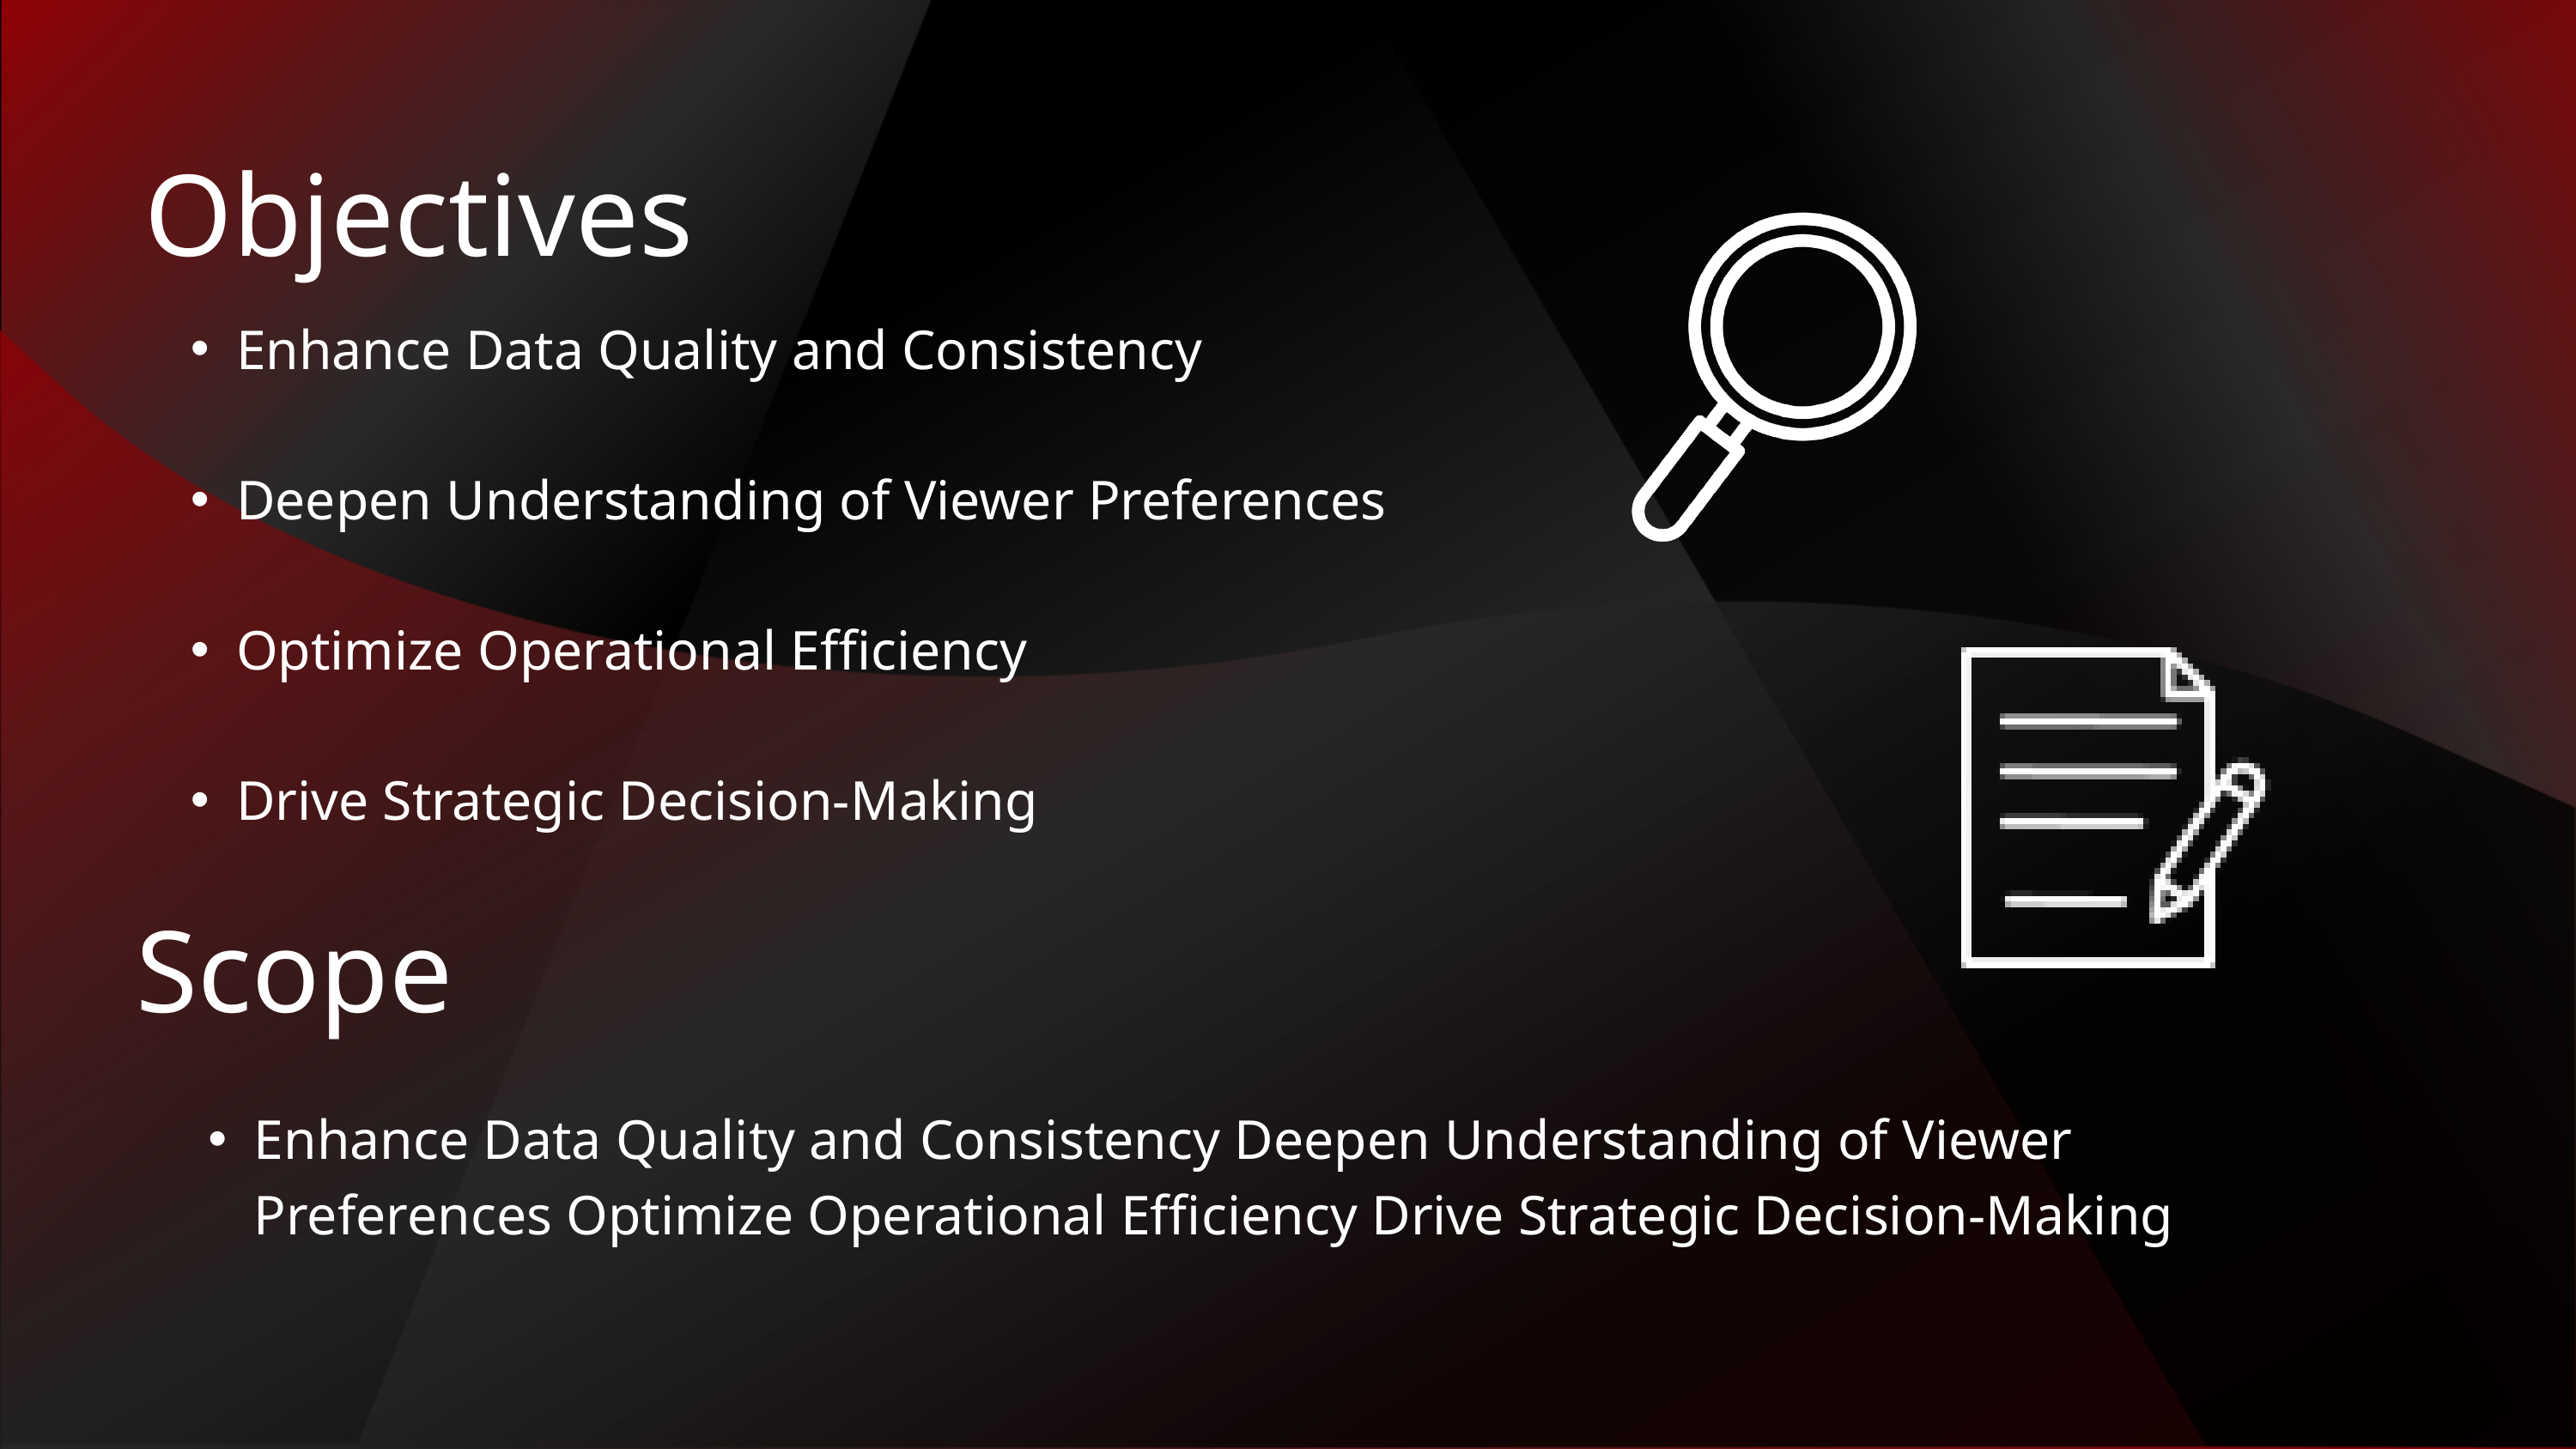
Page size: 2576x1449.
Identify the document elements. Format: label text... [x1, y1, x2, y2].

text_box Objectives [144, 143, 2244, 279]
text_box Enhance Data Quality and Consistency Deepen Understanding of Viewer Preferences Optimize Operational Efficiency Drive Strategic Decision-Making [144, 305, 2227, 831]
text_box Scope [136, 900, 2235, 1035]
text_box Enhance Data Quality and Consistency Deepen Understanding of Viewer Preferences Optimize Operational Efficiency Drive Strategic Decision-Making [162, 1094, 2244, 1321]
text_box [1961, 647, 2271, 969]
text_box [1631, 279, 1917, 305]
text_box [0, 0, 2576, 1449]
